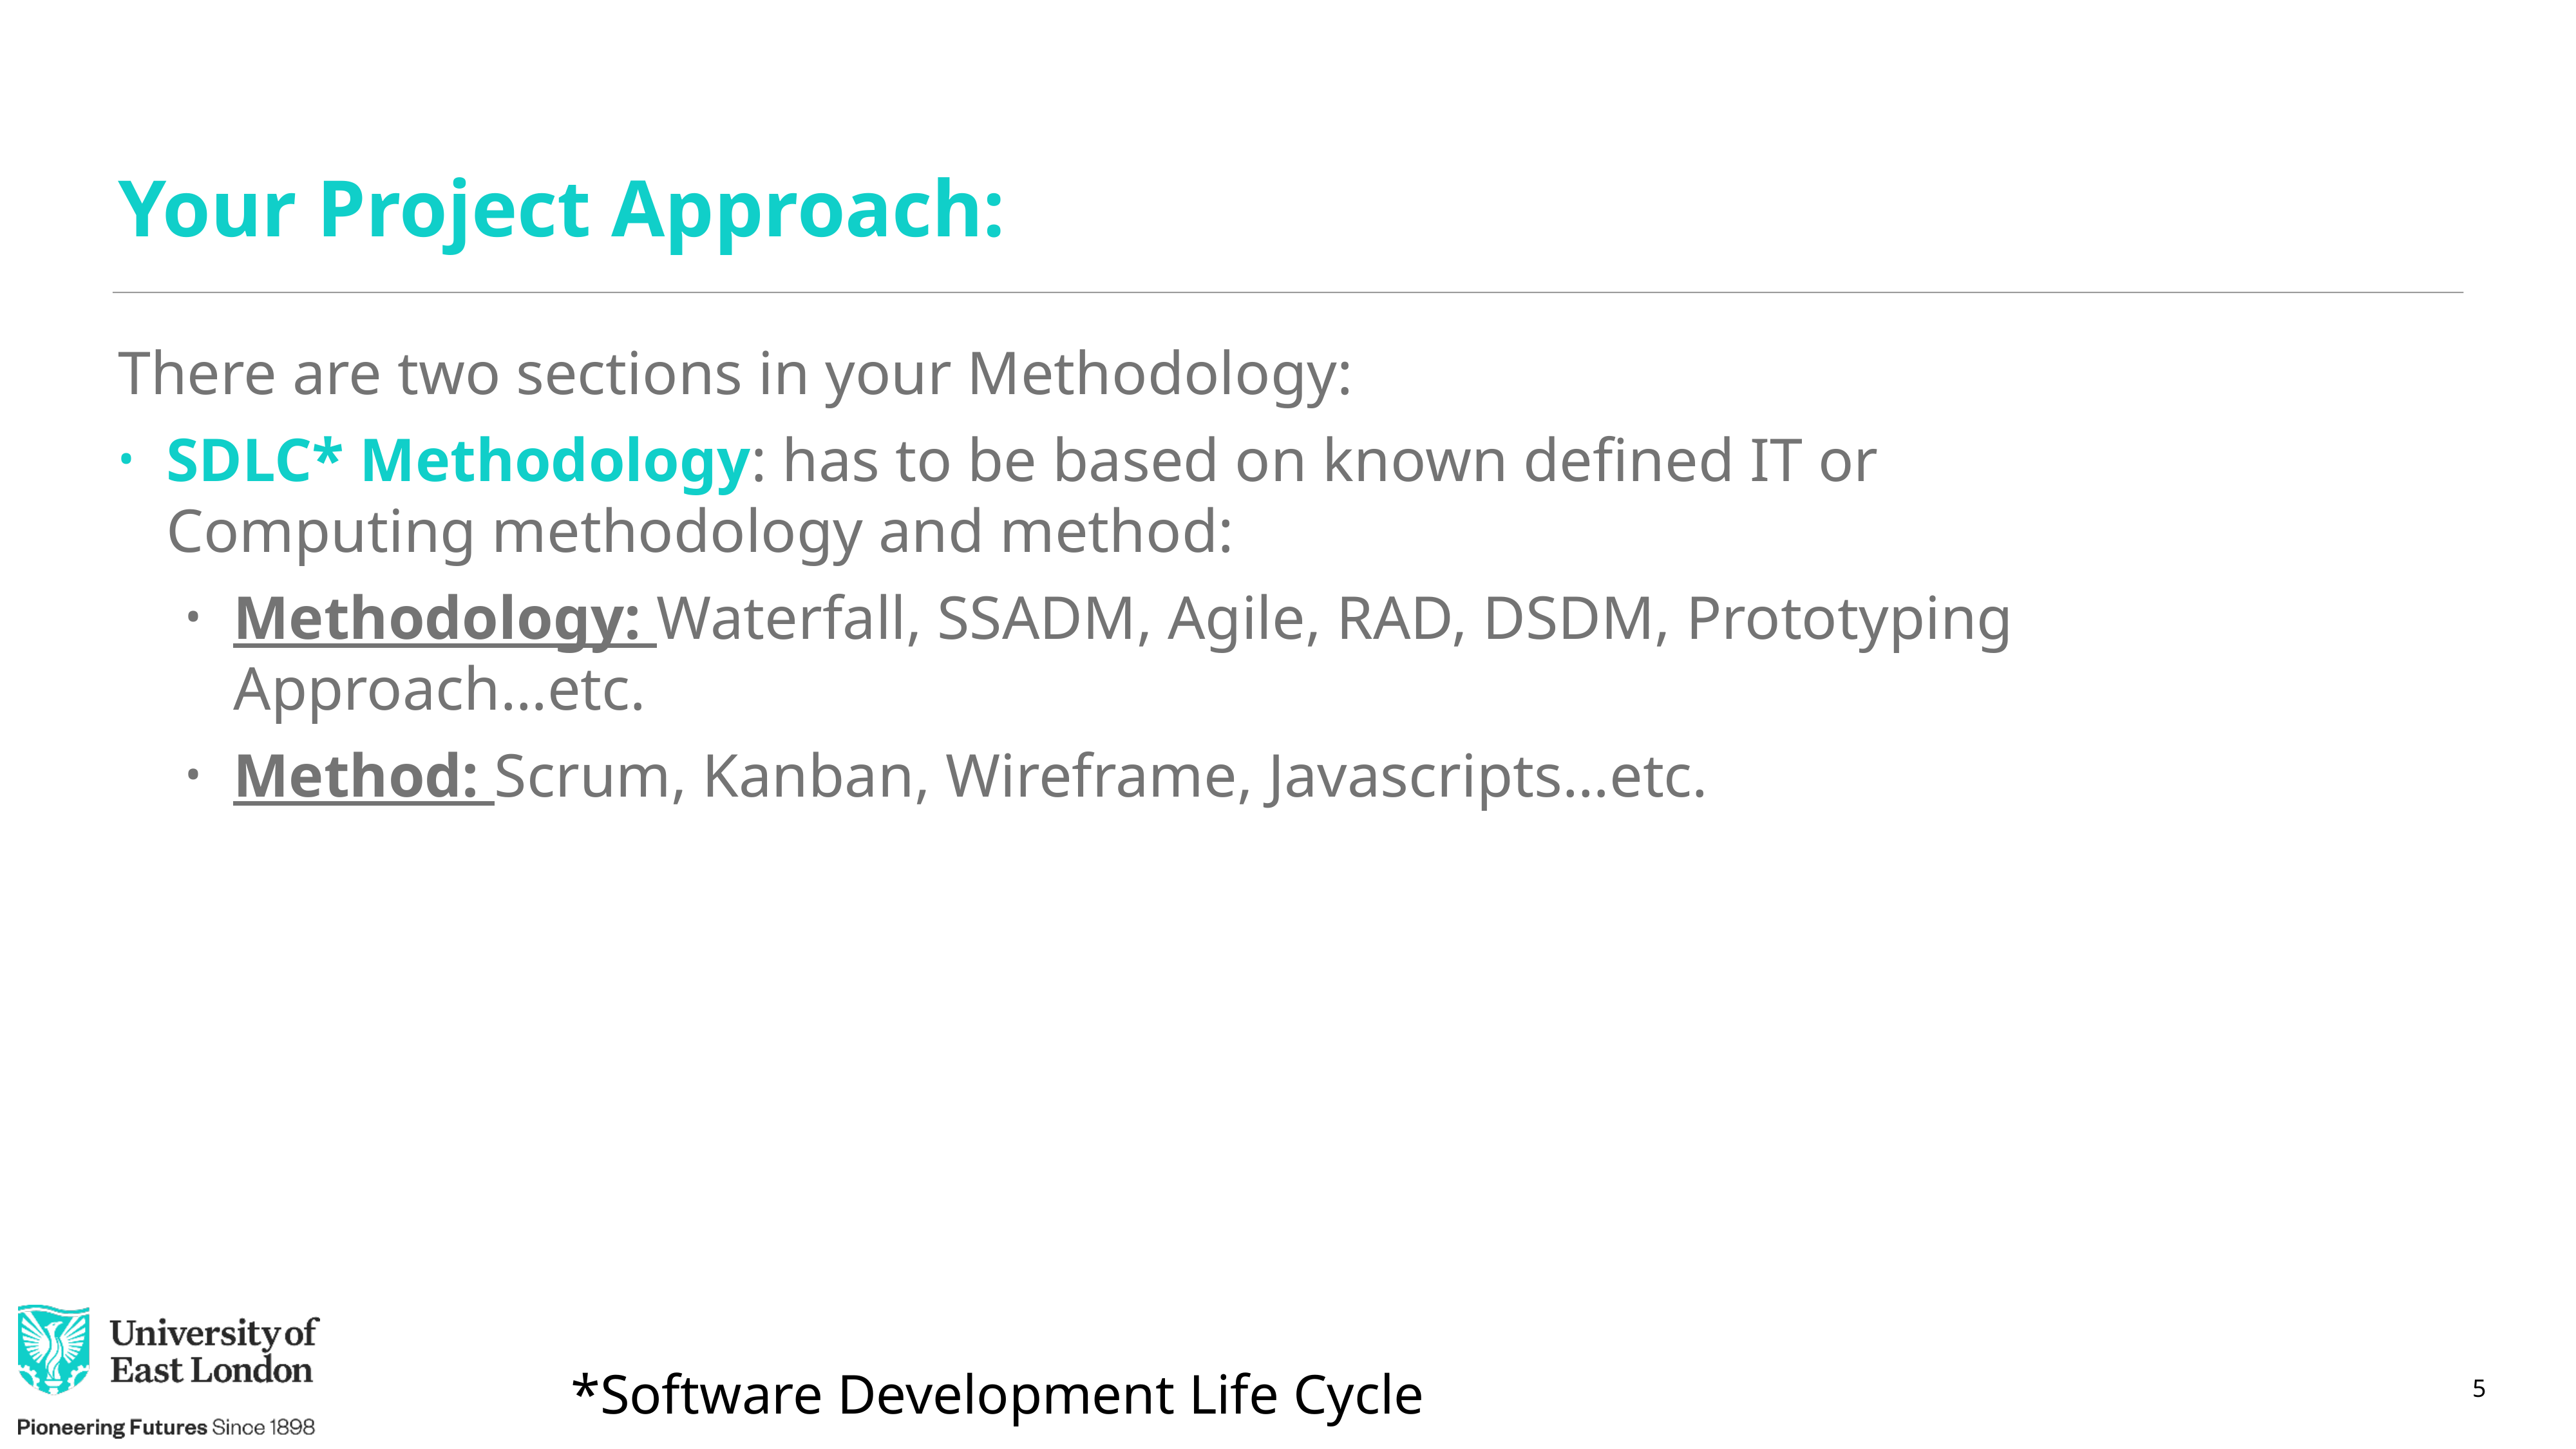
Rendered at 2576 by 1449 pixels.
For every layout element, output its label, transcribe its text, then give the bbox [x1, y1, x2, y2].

text_box *Software Development Life Cycle [565, 1355, 1605, 1430]
list There are two sections in your Methodology: SDLC* Methodology: has to be based on known defined IT or Computing methodology and method: Methodology: Waterfall, SSADM, Agile, RAD, DSDM, Prototyping Approach…etc. Method: Scrum, Kanban, Wireframe, Javascripts…etc. [112, 329, 2159, 1321]
picture [18, 1305, 320, 1439]
title Your Project Approach: [112, 49, 2463, 258]
slide_number 5 [2465, 1371, 2492, 1412]
